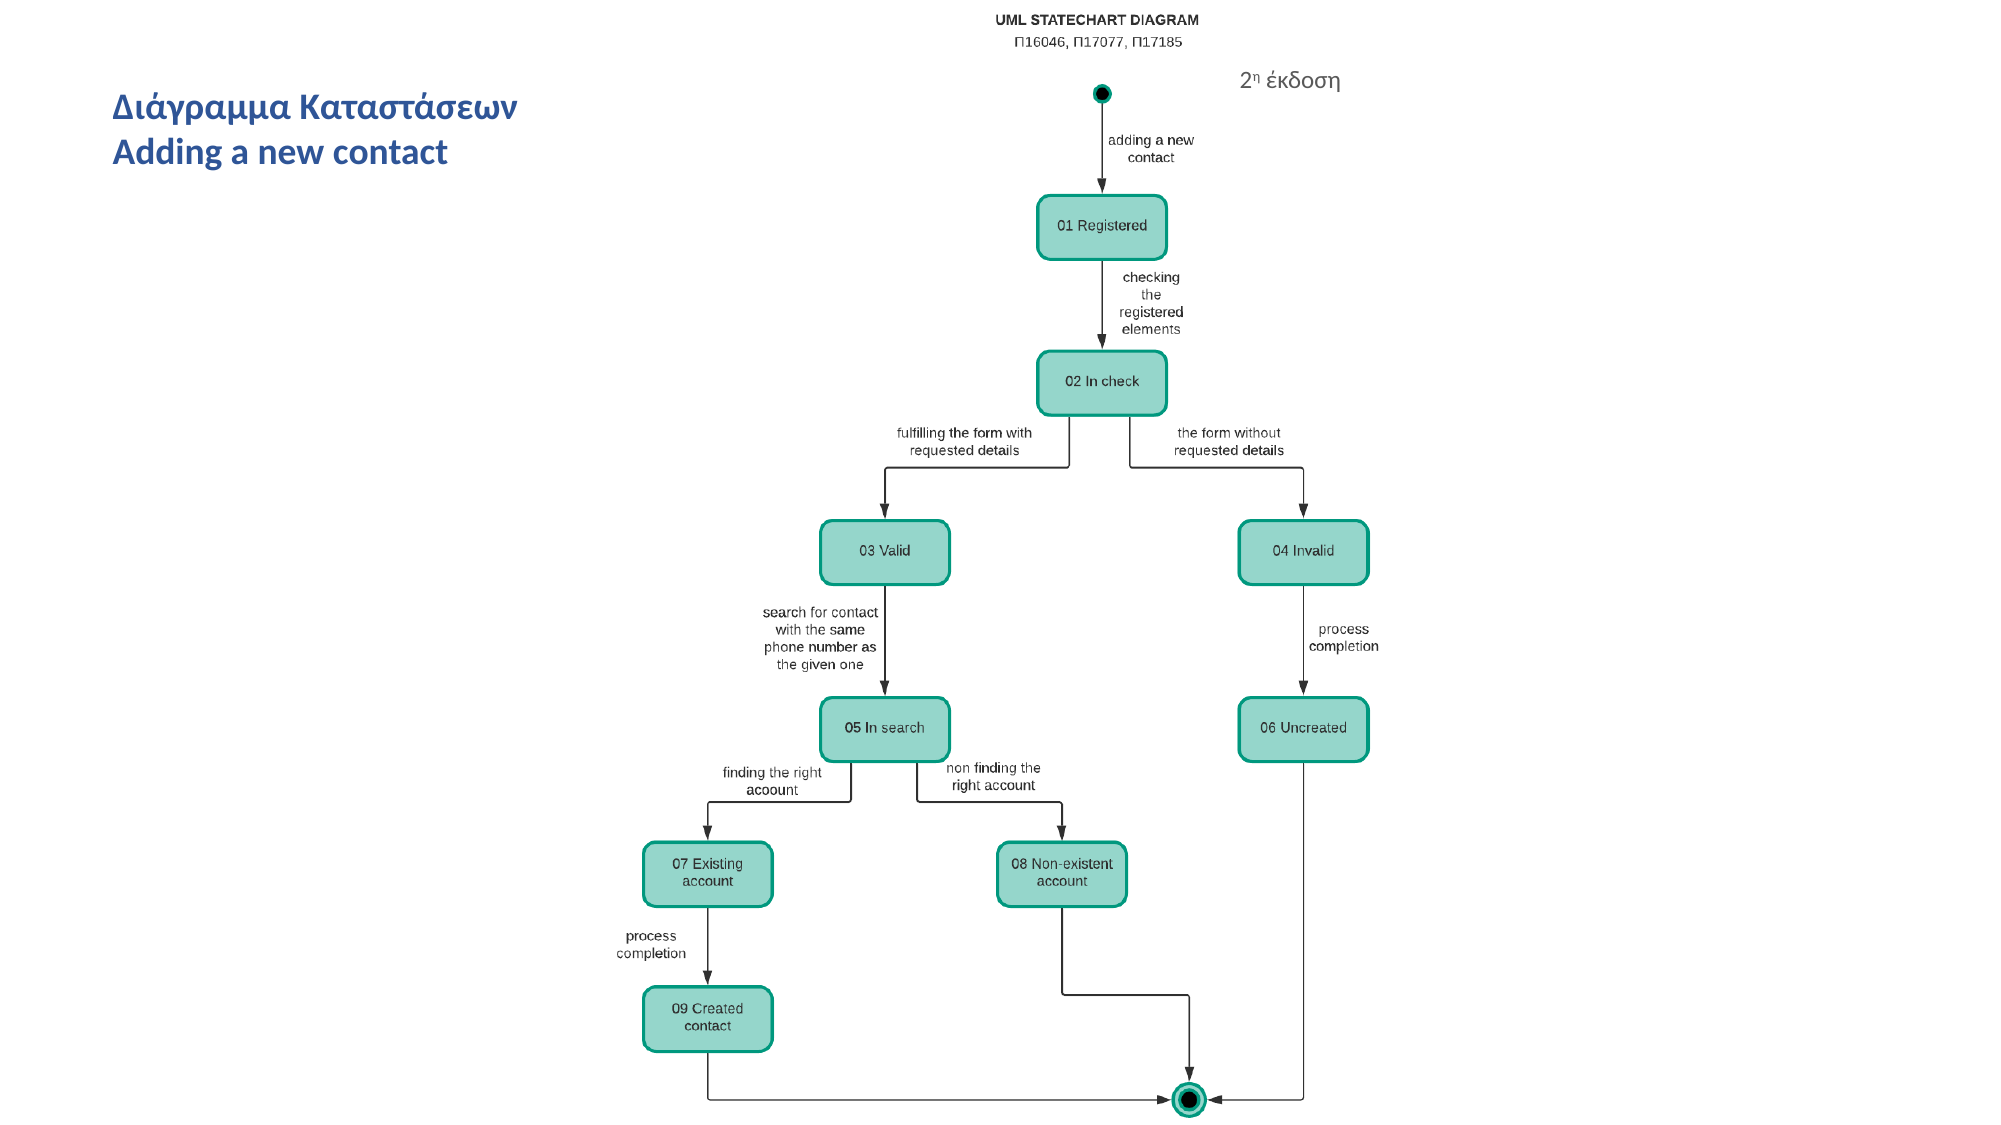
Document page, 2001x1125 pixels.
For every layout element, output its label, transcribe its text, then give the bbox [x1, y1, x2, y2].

text_box Διάγραμμα Καταστάσεων Adding a new contact [97, 74, 601, 180]
picture [601, 0, 1399, 1125]
